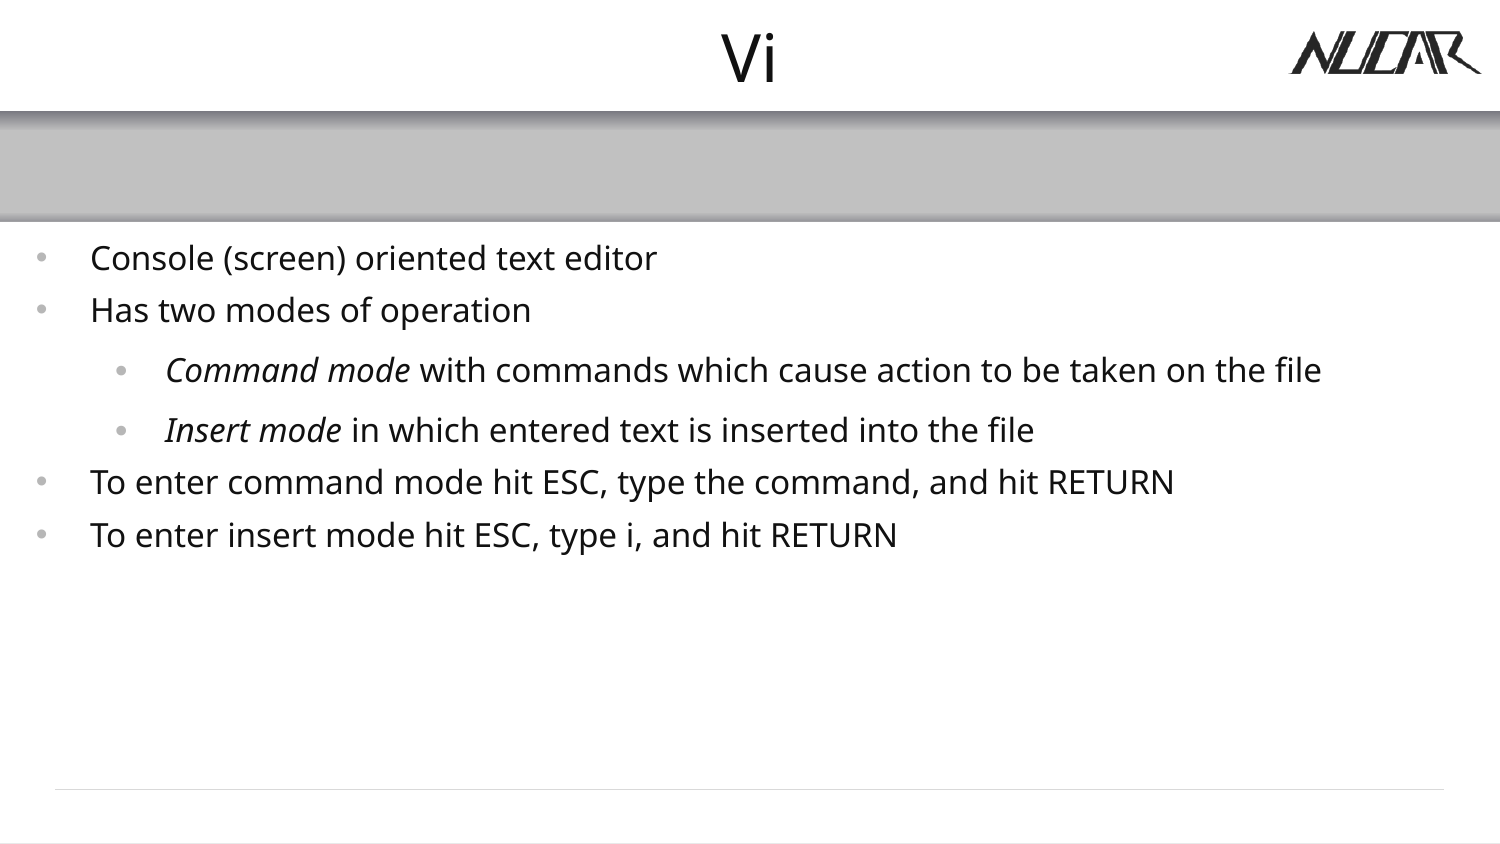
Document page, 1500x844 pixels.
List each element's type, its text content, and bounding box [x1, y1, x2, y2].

list Console (screen) oriented text editor Has two modes of operation Command mode with commands which cause action to be taken on the file Insert mode in which entered text is inserted into the file To enter command mode hit ESC, type the command, and hit RETURN To enter insert mode hit ESC, type i, and hit RETURN [0, 221, 1500, 735]
title Vi [97, 0, 1403, 111]
